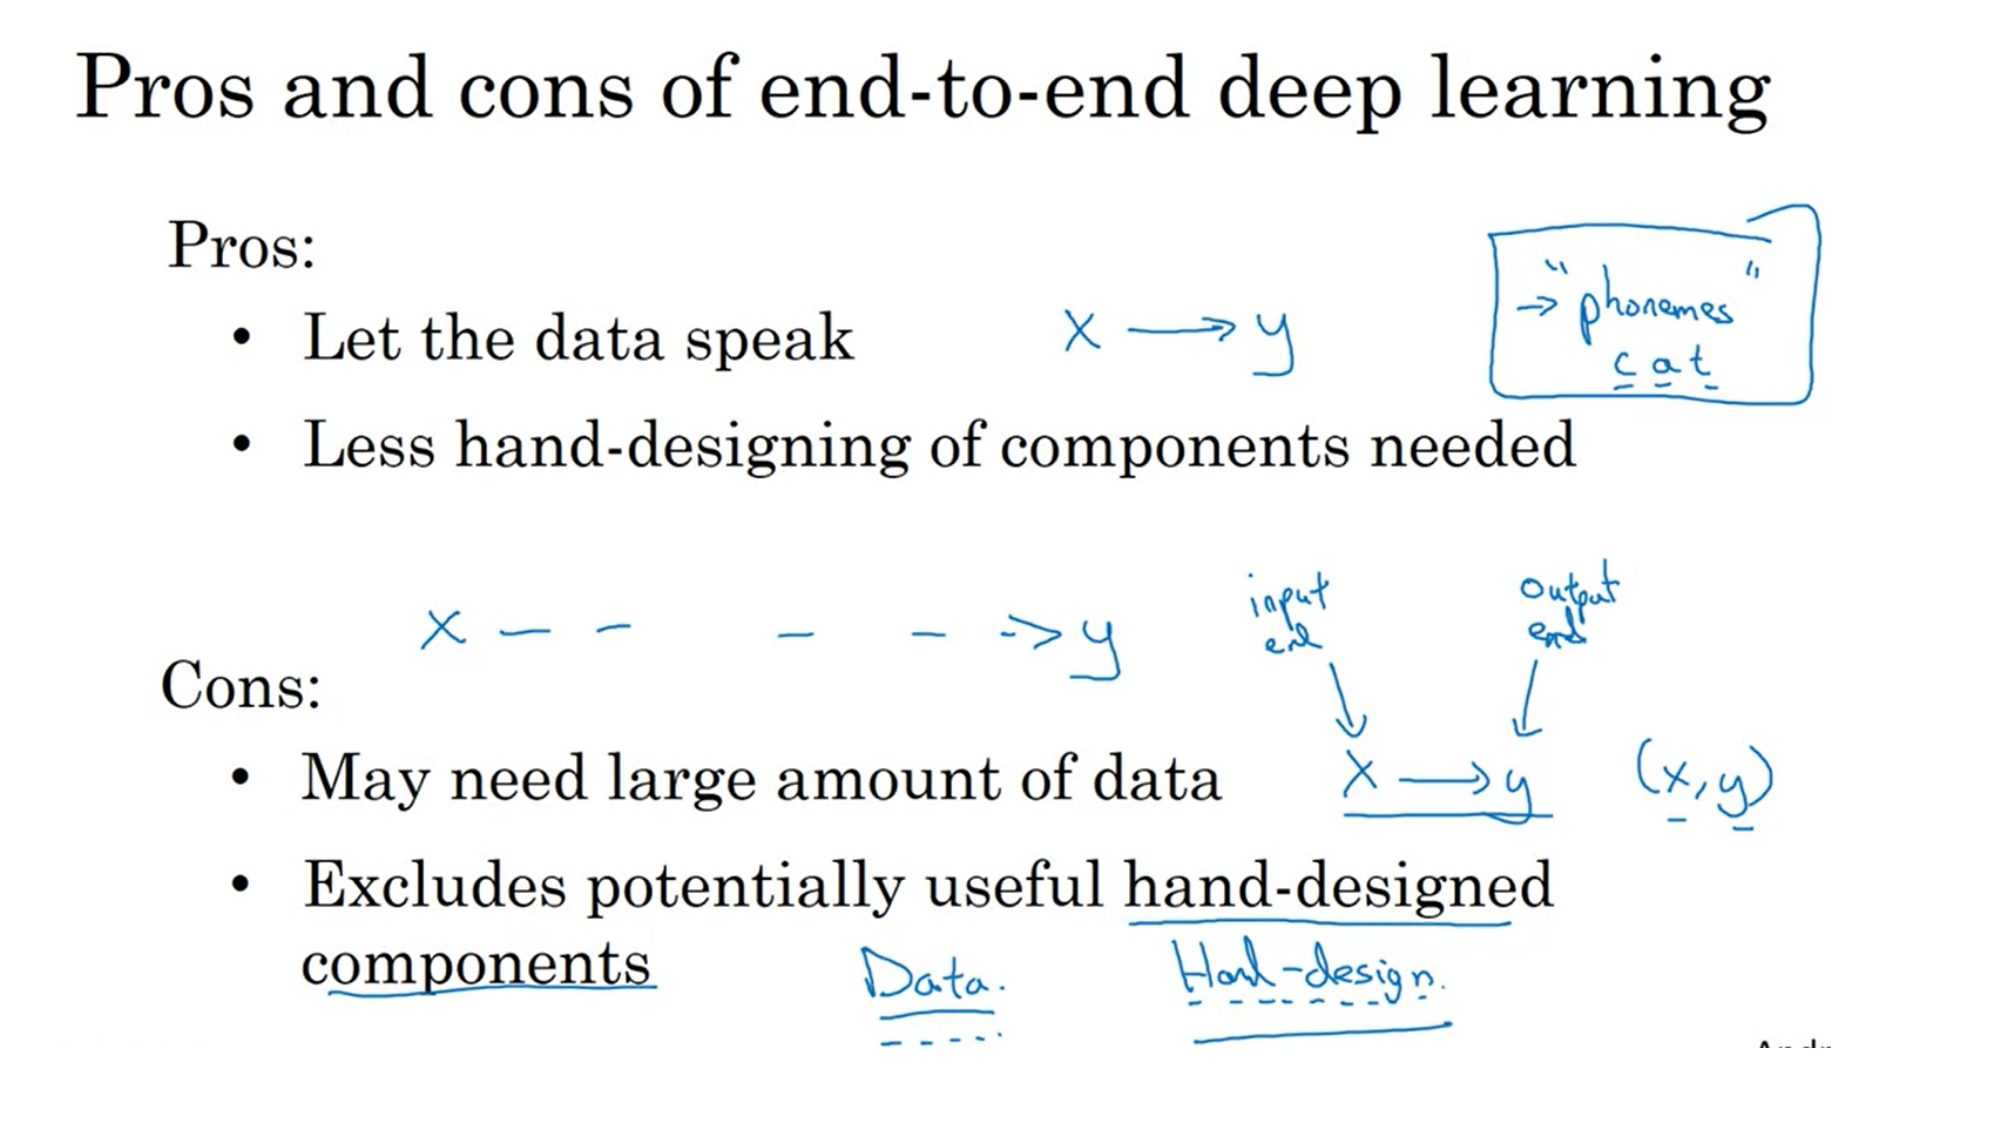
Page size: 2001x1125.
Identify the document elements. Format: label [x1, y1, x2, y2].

picture [54, 25, 1831, 1048]
